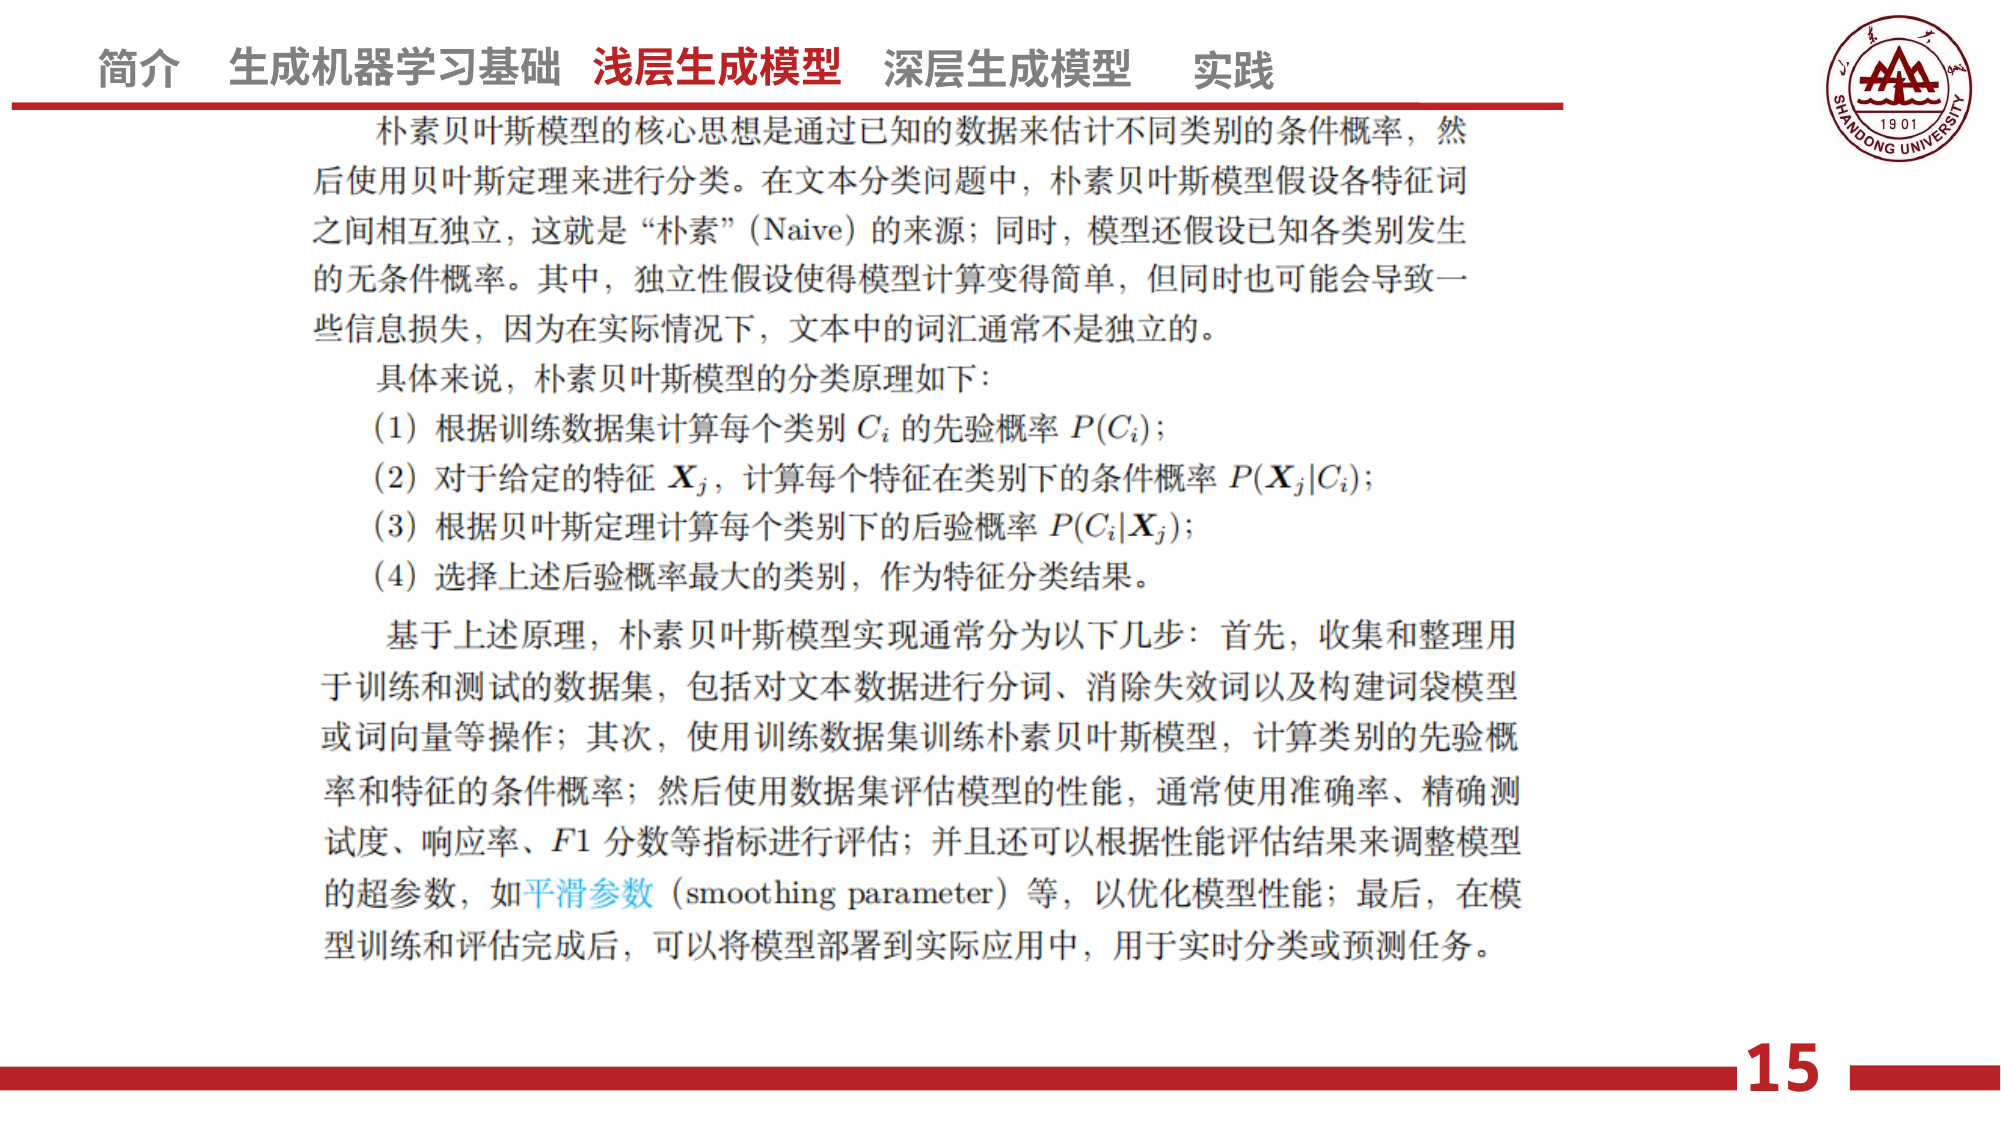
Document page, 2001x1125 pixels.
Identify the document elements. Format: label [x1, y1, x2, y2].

picture [311, 607, 1531, 767]
picture [311, 113, 1498, 598]
picture [311, 768, 1530, 979]
picture [1820, 9, 1977, 167]
